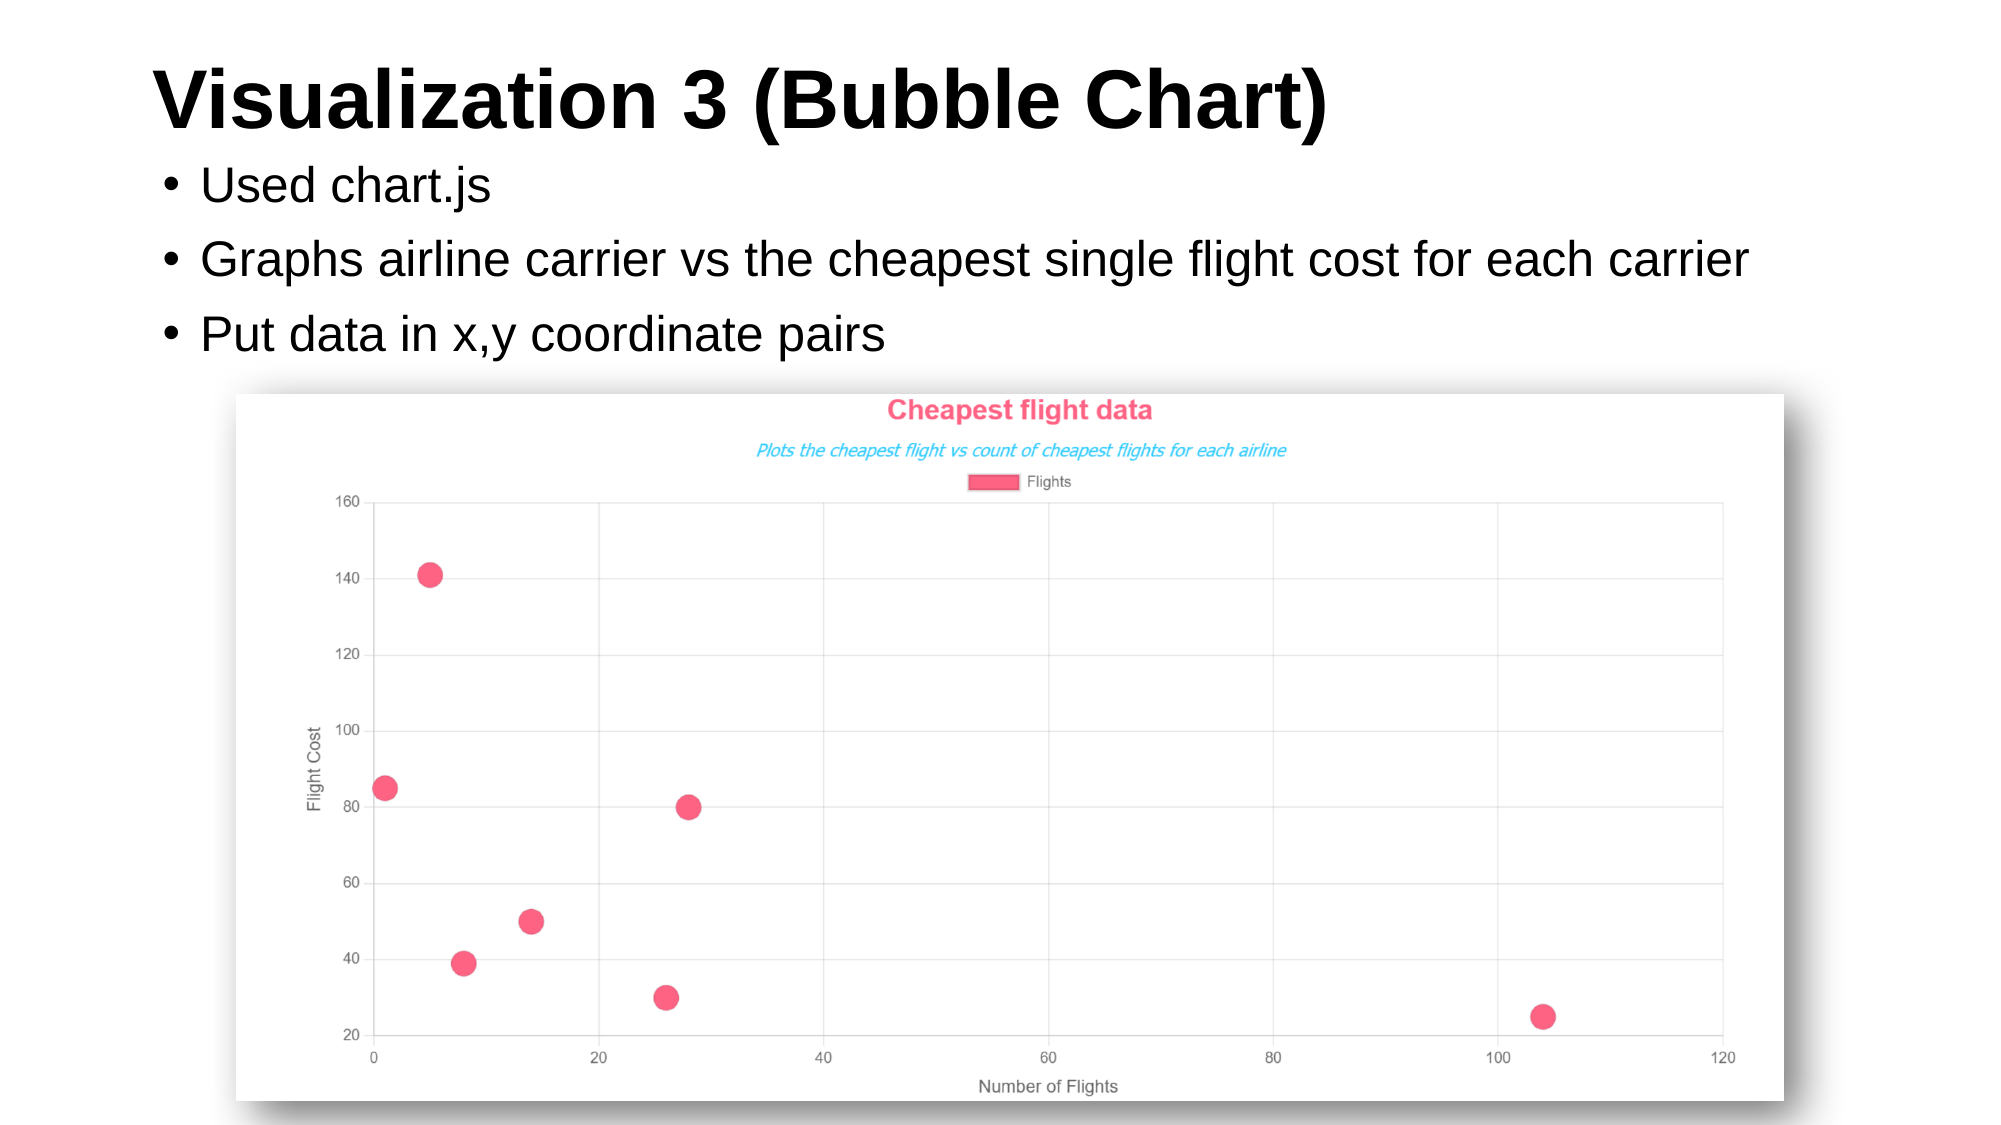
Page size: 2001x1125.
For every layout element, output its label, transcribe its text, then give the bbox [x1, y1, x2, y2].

picture [236, 393, 1784, 1101]
title Visualization 3 (Bubble Chart) [137, 24, 1863, 179]
list Used chart.js Graphs airline carrier vs the cheapest single flight cost for each carrier Put data in x,y coordinate pairs [147, 151, 1873, 866]
